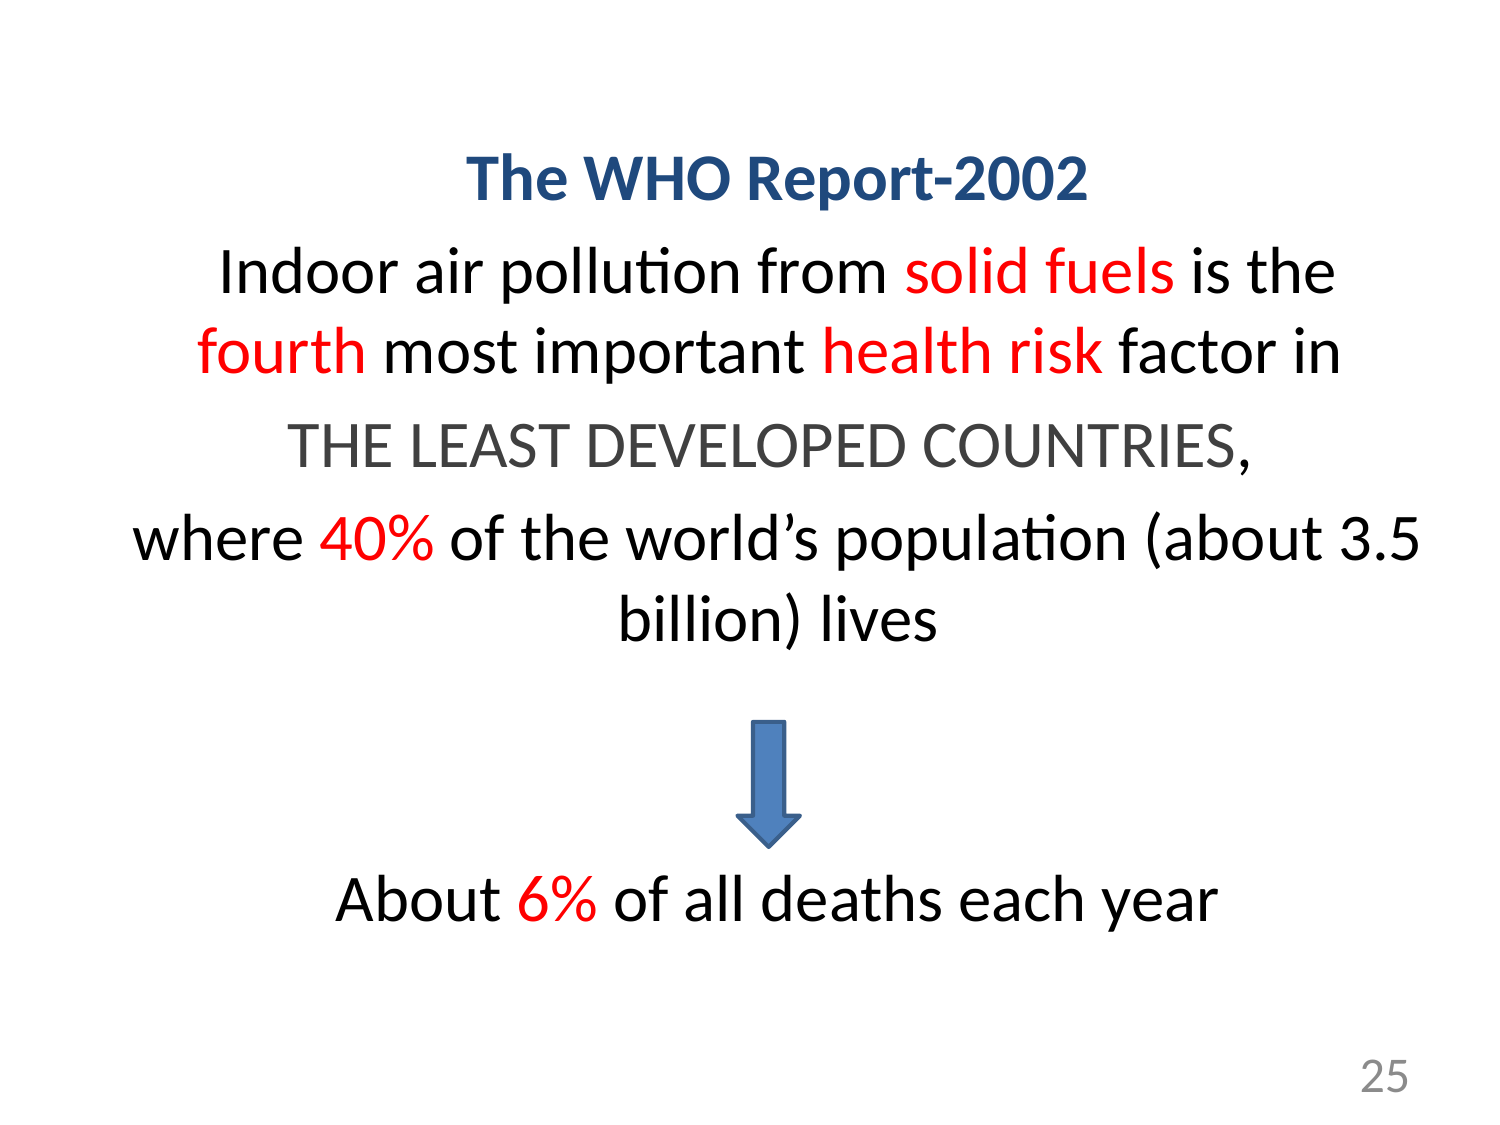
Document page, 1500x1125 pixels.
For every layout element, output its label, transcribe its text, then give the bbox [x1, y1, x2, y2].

text_box [735, 719, 802, 850]
list The WHO Report-2002 Indoor air pollution from solid fuels is the fourth most important health risk factor in THE LEAST DEVELOPED COUNTRIES, where 40% of the world’s population (about 3.5 billion) lives About 6% of all deaths each year [112, 126, 1444, 1013]
slide_number 25 [1074, 1042, 1425, 1103]
